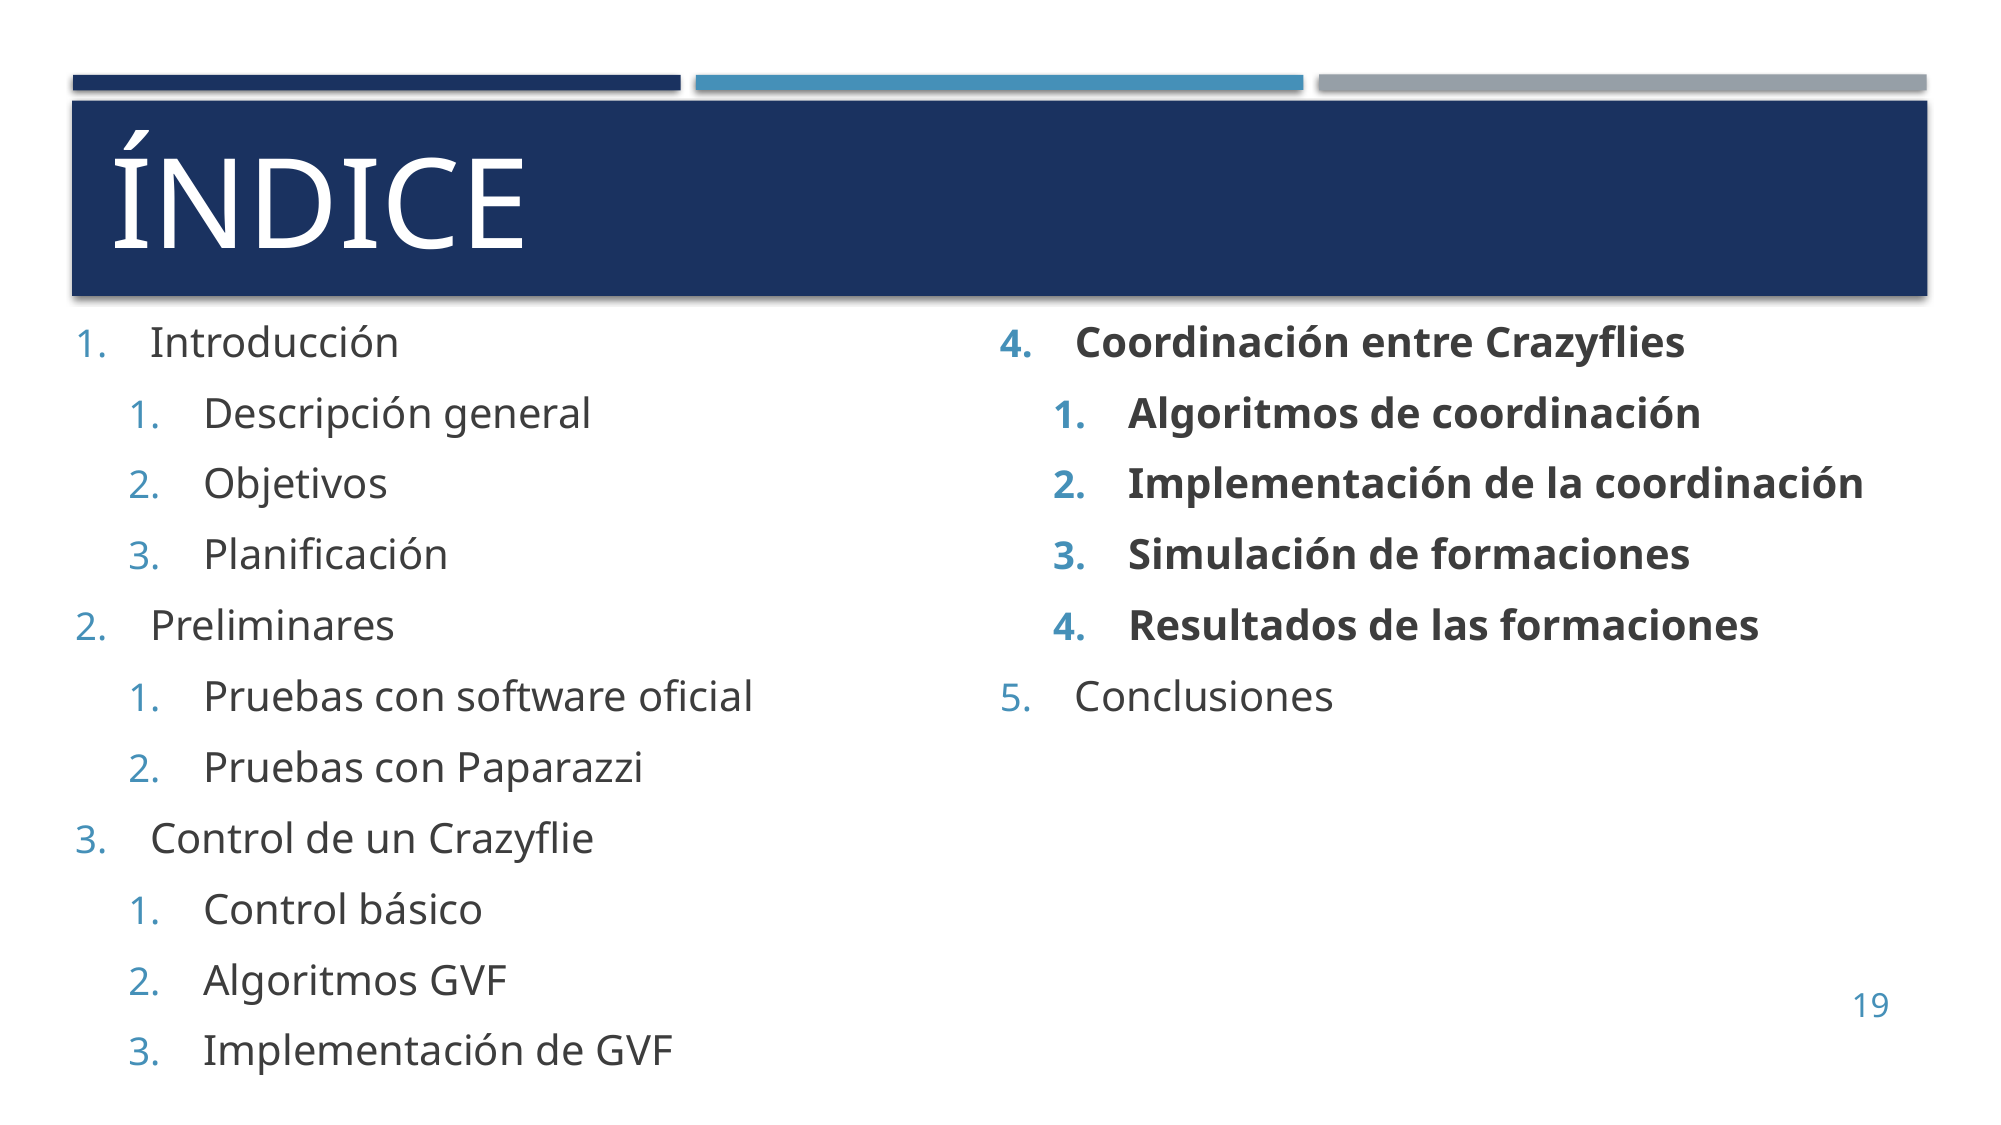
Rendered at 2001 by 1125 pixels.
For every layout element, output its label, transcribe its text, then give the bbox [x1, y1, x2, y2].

title Índice [95, 115, 1905, 282]
slide_number 19 [1732, 977, 1905, 1037]
list Introducción Descripción general Objetivos Planificación Preliminares Pruebas con software oficial Pruebas con Paparazzi Control de un Crazyflie Control básico Algoritmos GVF Implementación de GVF Coordinación entre Crazyflies Algoritmos de coordinación Implementación de la coordinación Simulación de formaciones Resultados de las formaciones Conclusiones [60, 307, 1940, 1125]
